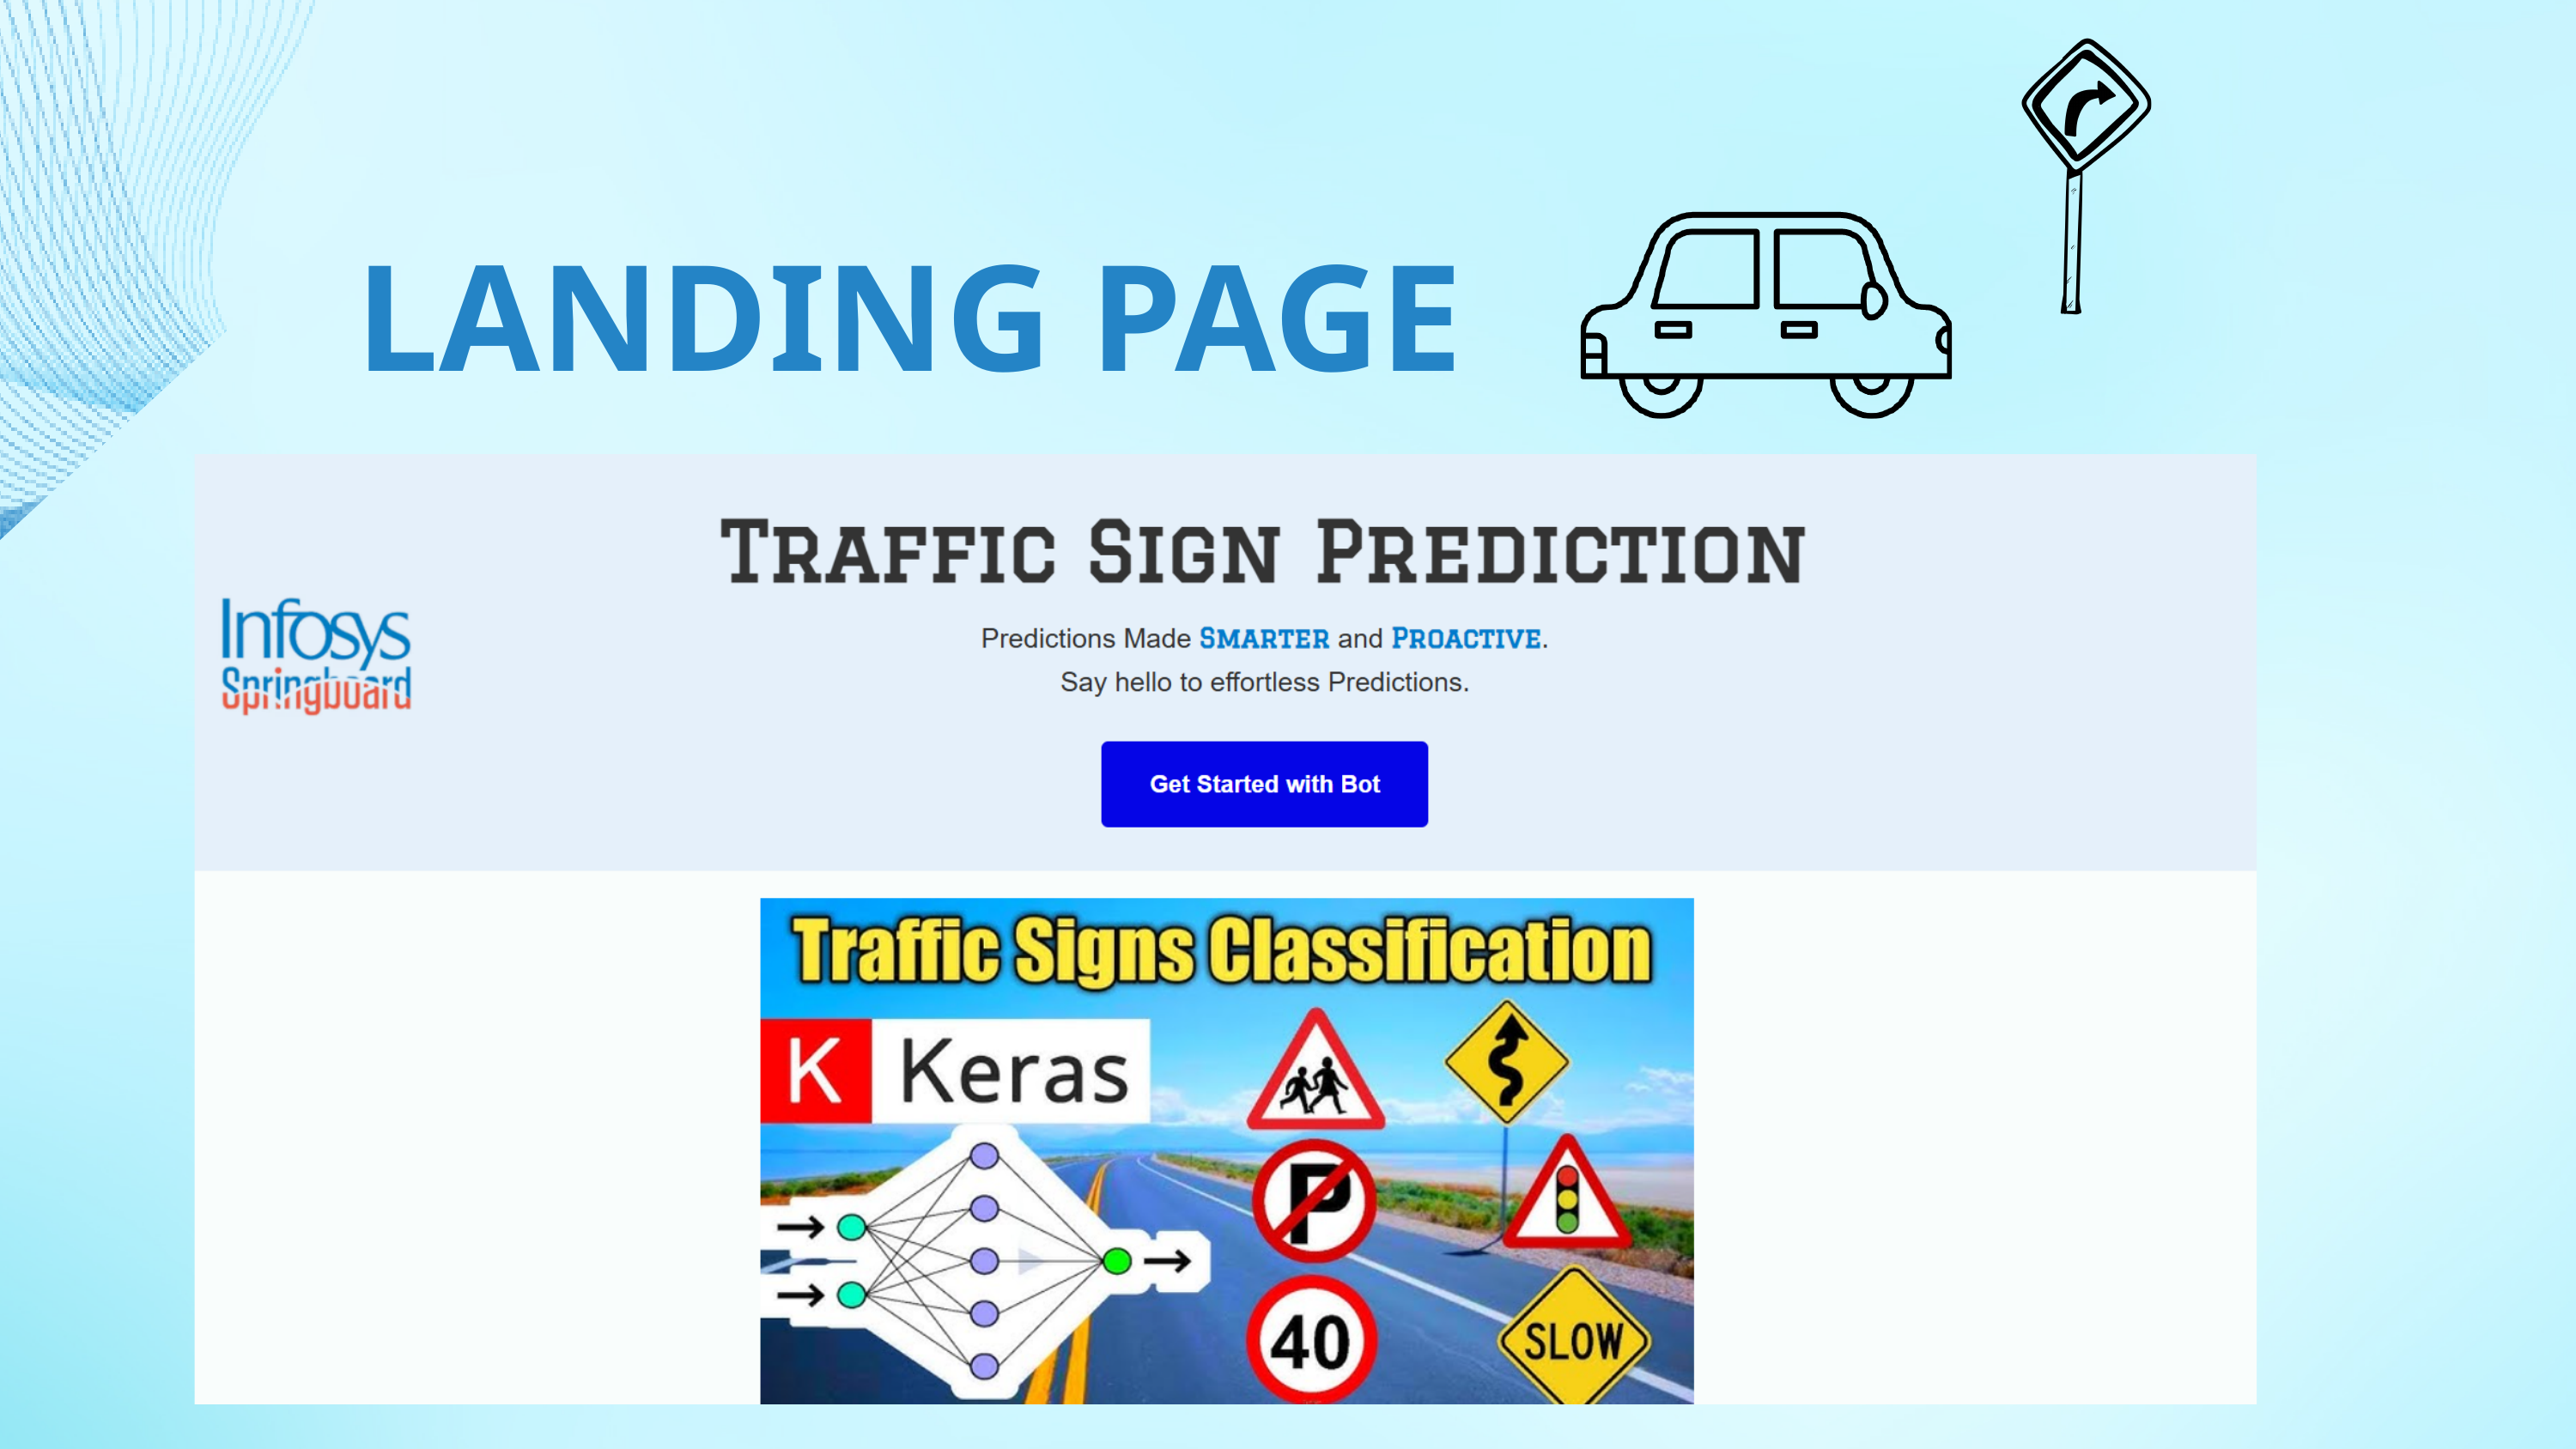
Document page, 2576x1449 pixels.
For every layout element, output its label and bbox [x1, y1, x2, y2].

text_box [2020, 38, 2152, 209]
text_box [0, 0, 2576, 1449]
text_box [0, 0, 586, 541]
text_box [194, 454, 2257, 1404]
text_box [355, 211, 2221, 514]
